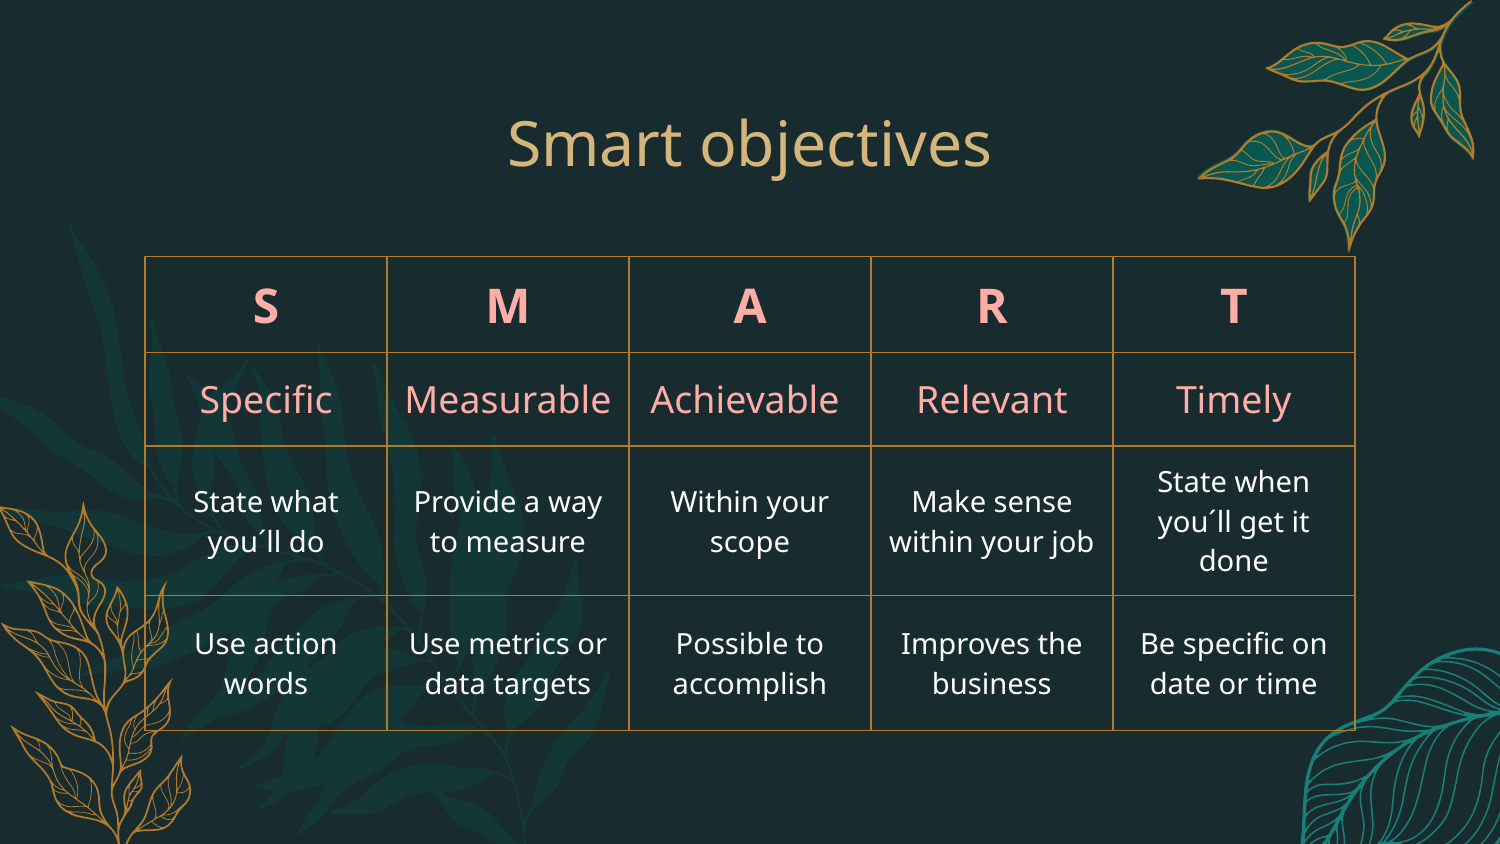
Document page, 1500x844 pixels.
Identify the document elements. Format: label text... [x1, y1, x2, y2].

table_cell Specific [146, 353, 386, 445]
table_cell Within your scope [630, 447, 870, 595]
table_cell Provide a way to measure [388, 447, 628, 595]
table_cell Relevant [872, 353, 1112, 445]
table_cell Possible to accomplish [630, 596, 870, 730]
table_header M [388, 257, 628, 352]
table_header R [872, 257, 1112, 352]
table_header S [146, 257, 386, 352]
table_cell Measurable [388, 353, 628, 445]
table_cell Be specific on date or time [1114, 596, 1354, 730]
title Smart objectives [118, 88, 1382, 167]
table_cell Timely [1114, 353, 1354, 445]
table_header A [630, 257, 870, 352]
table_cell Use action words [146, 596, 386, 730]
table_header T [1114, 257, 1354, 352]
table_cell Improves the business [872, 596, 1112, 730]
table_cell Use metrics or data targets [388, 596, 628, 730]
table_cell Achievable [630, 353, 870, 445]
table_cell Make sense within your job [872, 447, 1112, 595]
table_cell State what you´ll do [146, 447, 386, 595]
table_cell State when you´ll get it done [1114, 447, 1354, 595]
